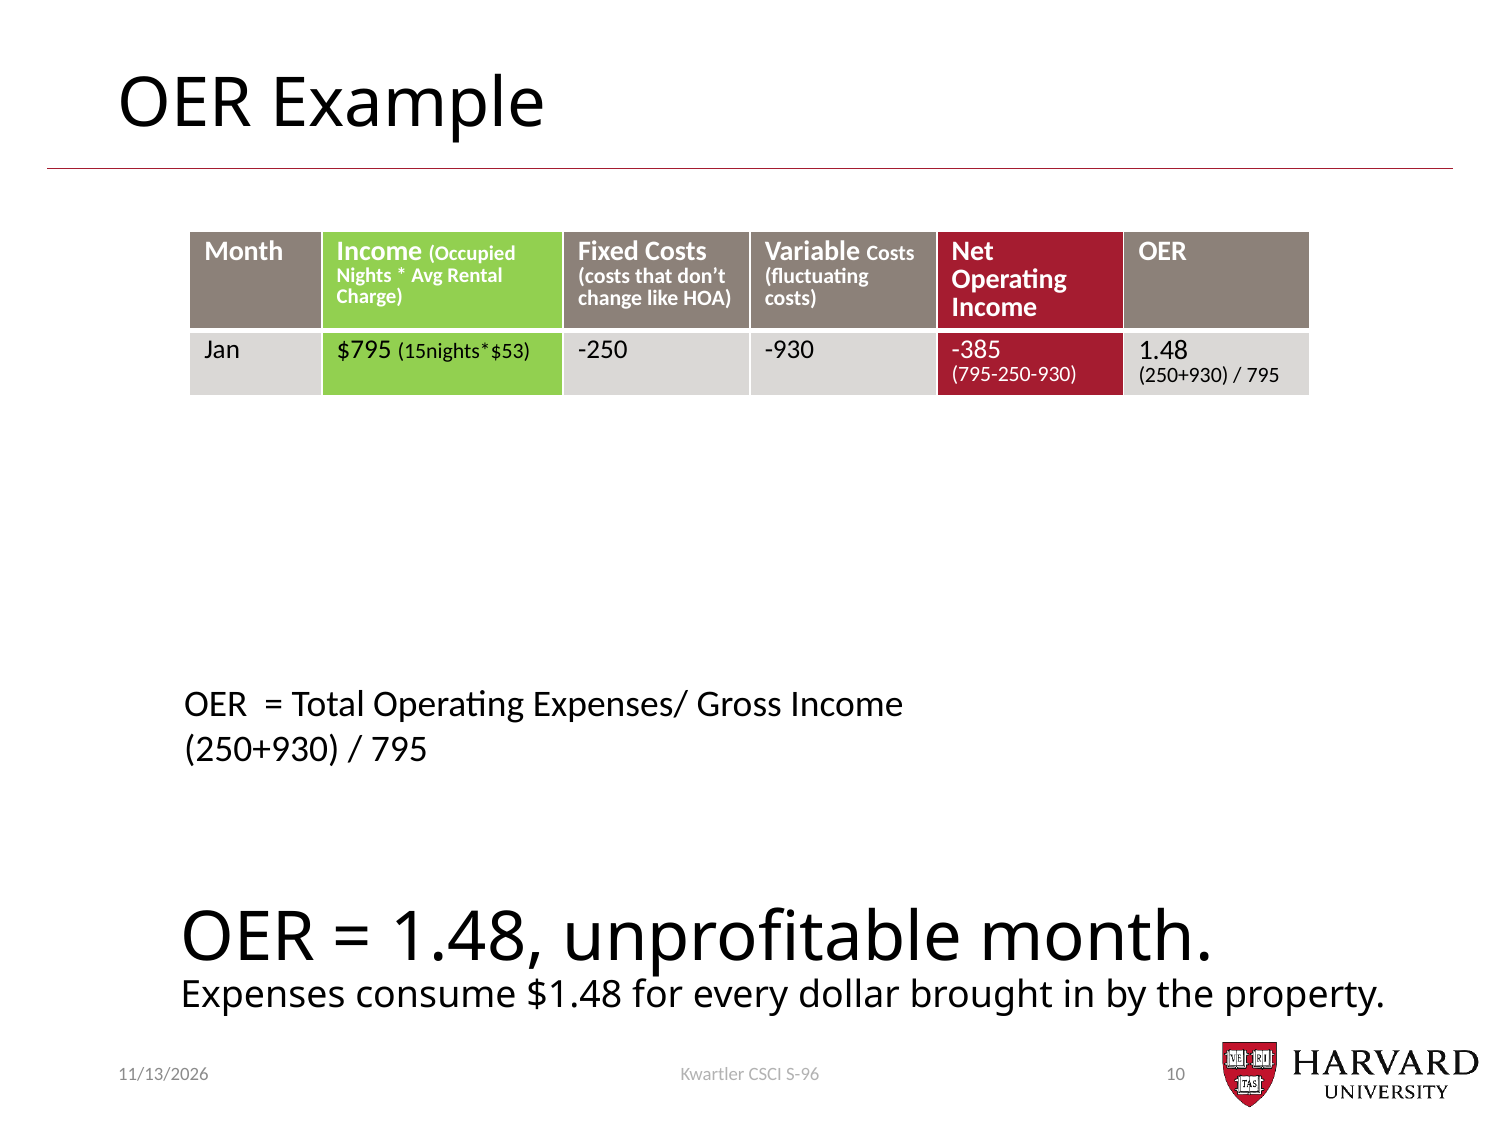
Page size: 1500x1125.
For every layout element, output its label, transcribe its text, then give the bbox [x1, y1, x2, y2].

table_header Variable Costs (fluctuating costs) [751, 232, 936, 328]
text_box OER = 1.48, unprofitable month. Expenses consume $1.48 for every dollar brought in by the property. [165, 893, 1460, 991]
picture [1200, 1024, 1500, 1125]
table_cell 1.48 (250+930) / 795 [1124, 333, 1309, 395]
slide_number 10 [1059, 1042, 1200, 1103]
table_header Income (Occupied Nights * Avg Rental Charge) [323, 232, 562, 328]
footer Kwartler CSCI S-96 [496, 1042, 1004, 1103]
table_cell -930 [751, 333, 936, 395]
text_box OER = Total Operating Expenses/ Gross Income (250+930) / 795 [169, 671, 920, 777]
table_cell $795 (15nights*$53) [323, 333, 562, 395]
table_header OER [1124, 232, 1309, 328]
table_header Net Operating Income [938, 232, 1123, 328]
table_header Month [190, 232, 321, 328]
table_header Fixed Costs (costs that don’t change like HOA) [564, 232, 749, 328]
table_cell -385 (795-250-930) [938, 333, 1123, 395]
title OER Example [103, 59, 1397, 157]
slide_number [103, 1042, 441, 1103]
table_cell Jan [190, 333, 321, 395]
table_cell -250 [564, 333, 749, 395]
